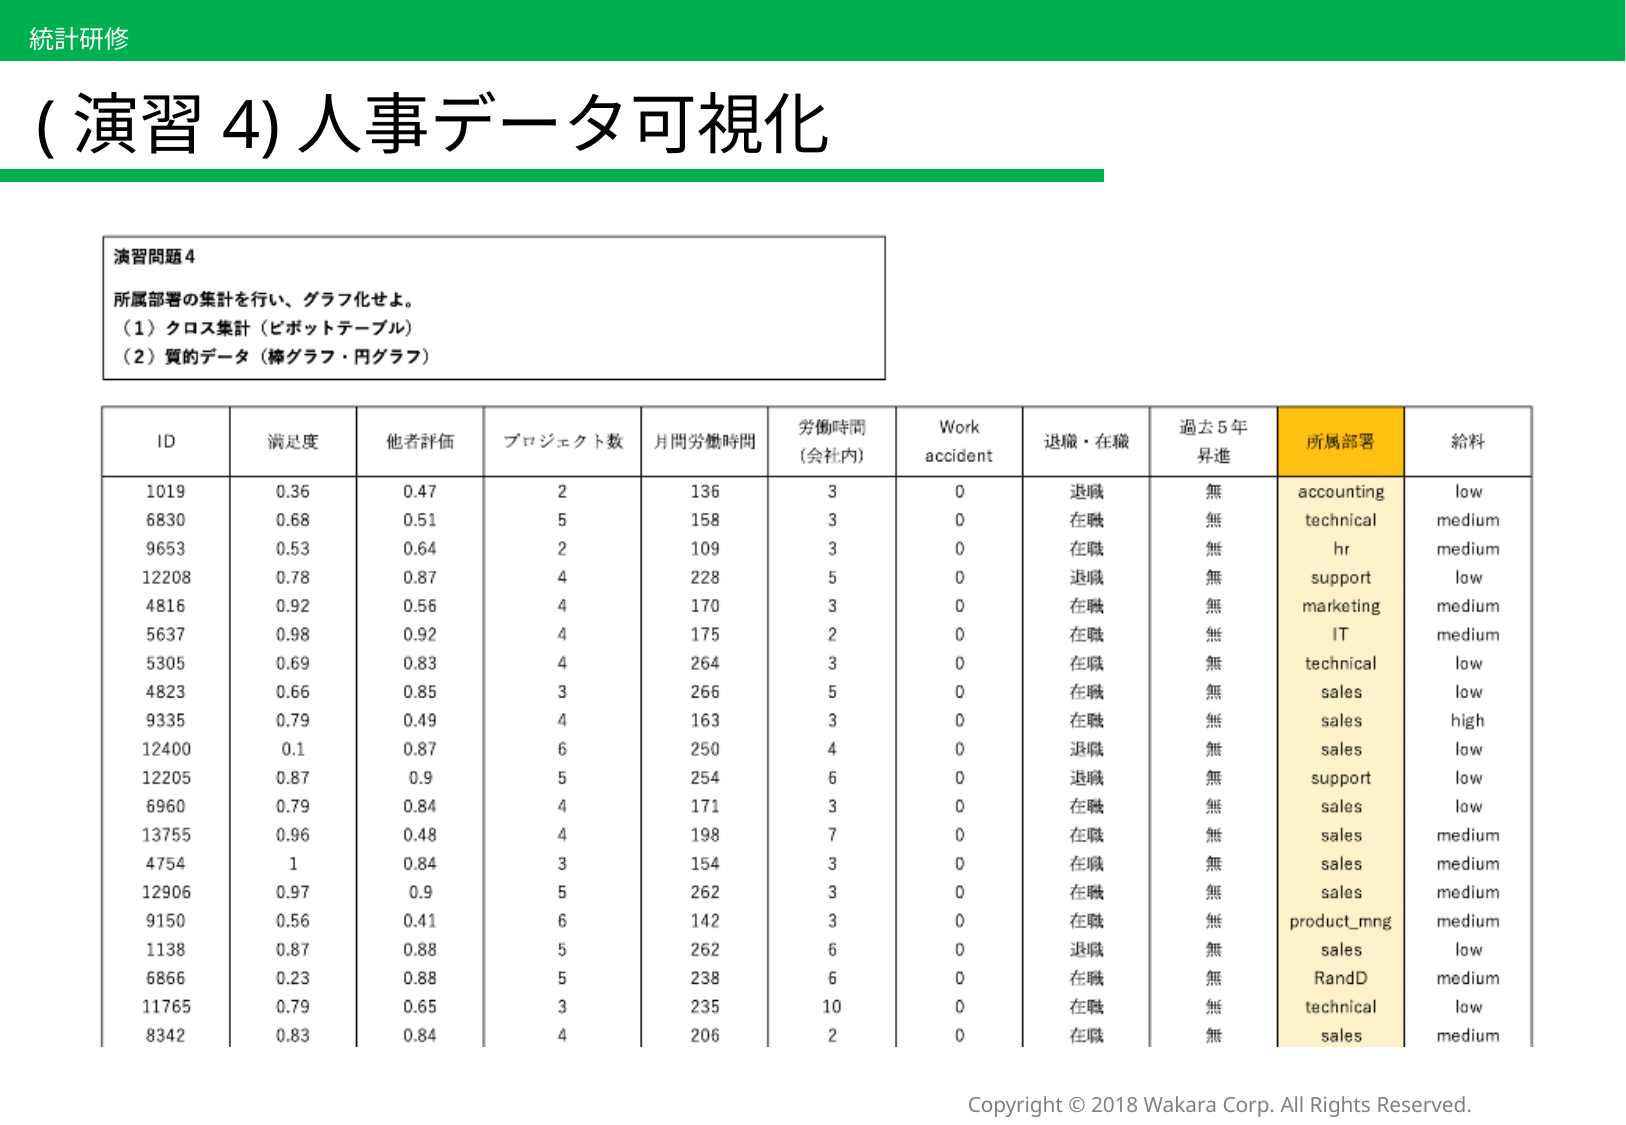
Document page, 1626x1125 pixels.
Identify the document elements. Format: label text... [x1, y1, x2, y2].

picture [84, 221, 1557, 1047]
title (演習4)人事データ可視化 [21, 59, 1577, 171]
